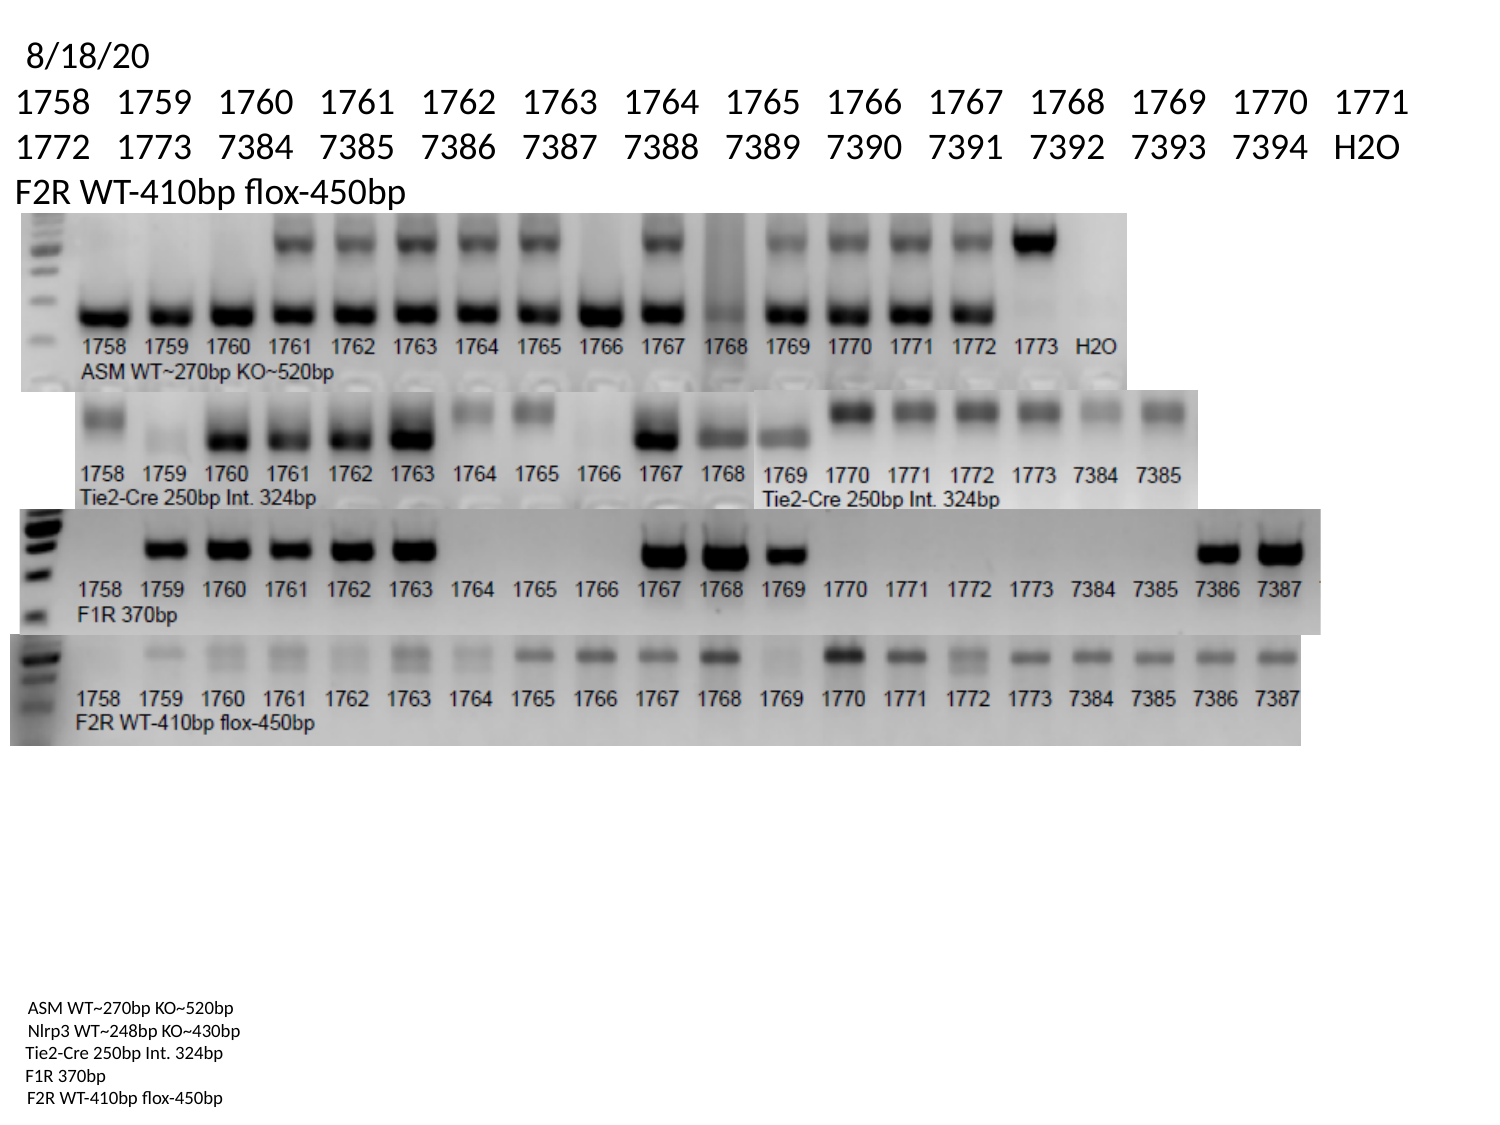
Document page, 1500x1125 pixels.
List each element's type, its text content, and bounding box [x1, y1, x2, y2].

text_box ASM WT~270bp KO~520bp [13, 988, 249, 1011]
picture [9, 213, 1321, 746]
text_box Tie2-Cre 250bp Int. 324bp [10, 1033, 239, 1072]
text_box 1758 1759 1760 1761 1762 1763 1764 1765 1766 1767 1768 1769 1770 1771 1772 1773 7384 7385 7386 7387 7388 7389 7390 7391 7392 7393 7394 H2O F2R WT-410bp flox-450bp [0, 69, 1500, 219]
text_box F2R WT-410bp flox-450bp [12, 1078, 238, 1116]
text_box 8/18/20 [11, 23, 165, 69]
text_box F1R 370bp [10, 1055, 121, 1094]
text_box Nlrp3 WT~248bp KO~430bp [13, 1011, 256, 1049]
